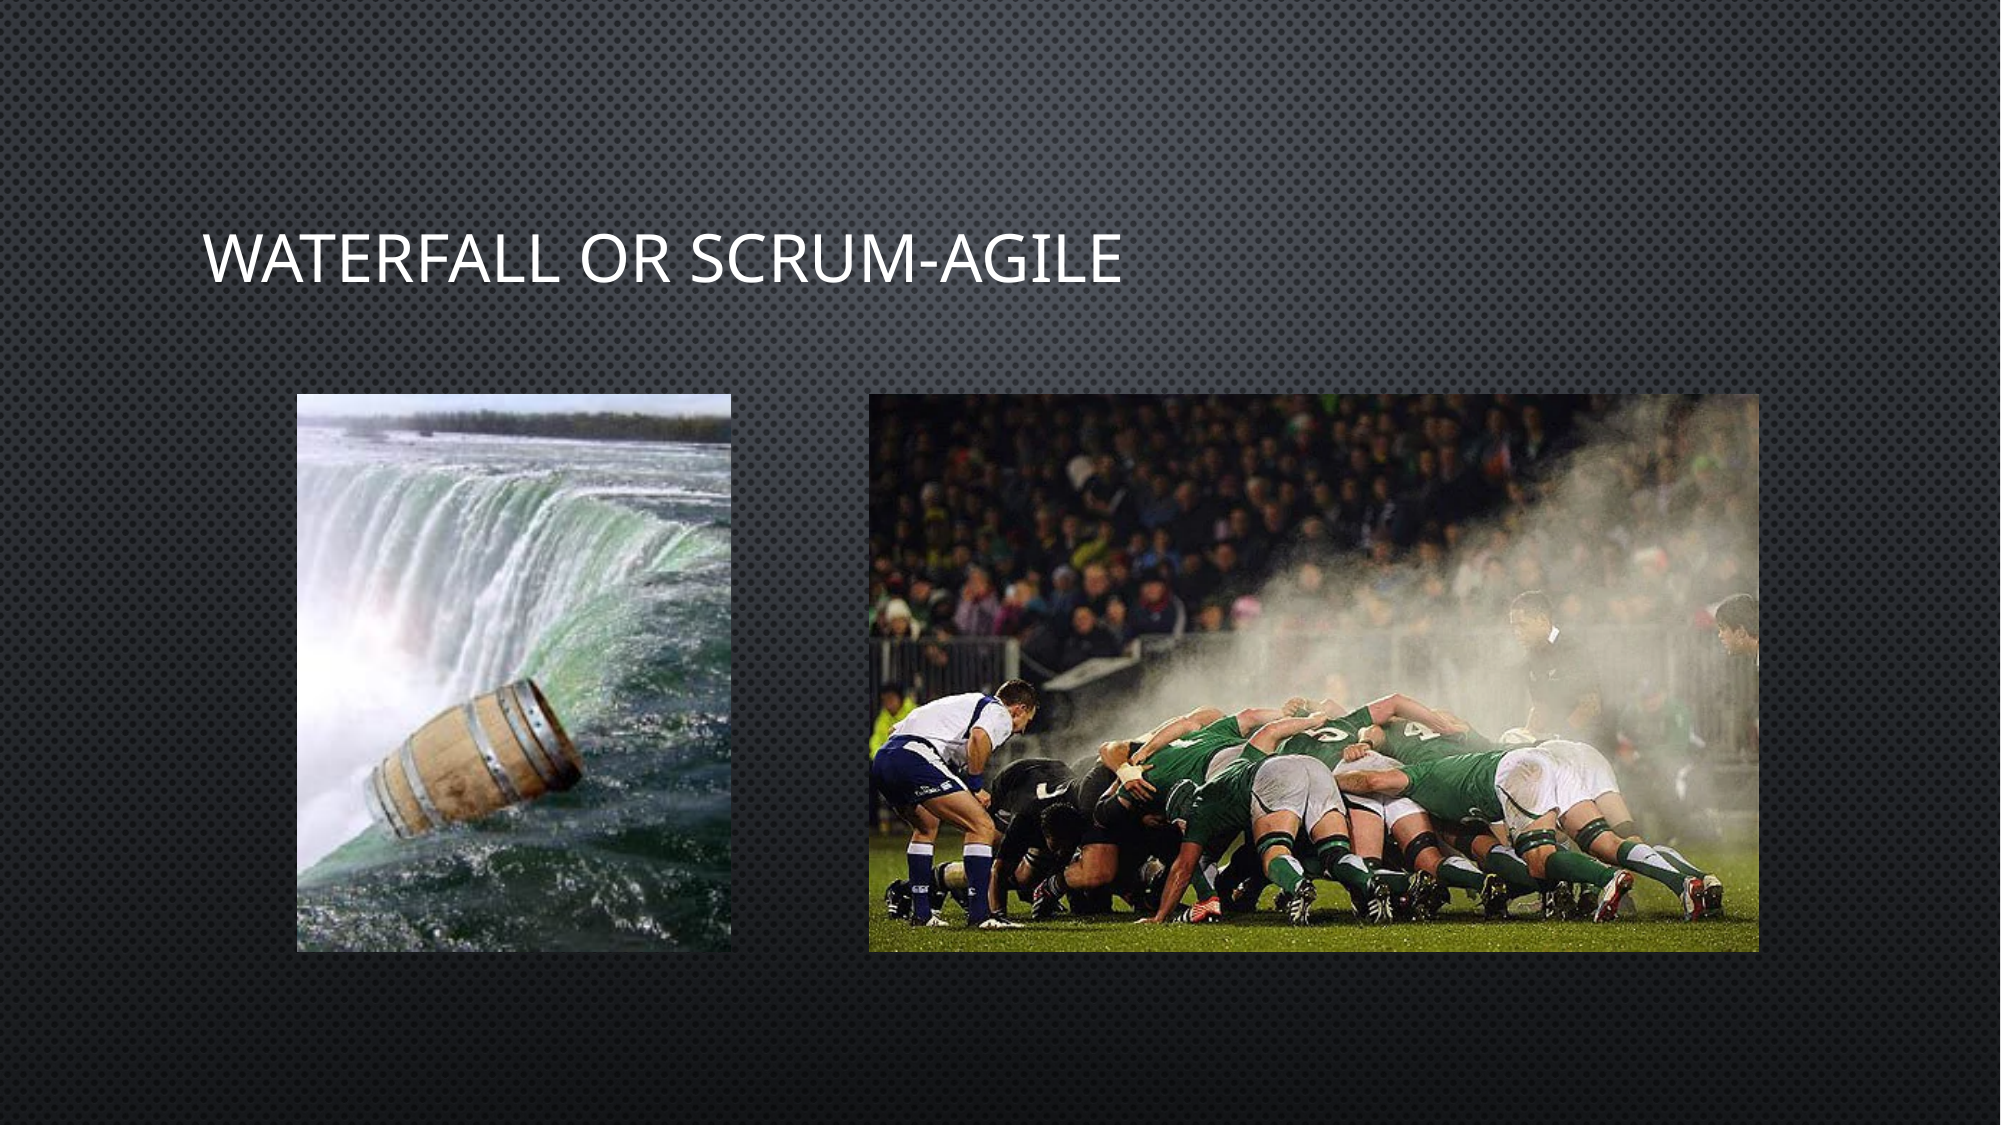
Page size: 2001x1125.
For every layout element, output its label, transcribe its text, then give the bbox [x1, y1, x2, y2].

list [869, 394, 1759, 952]
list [297, 394, 731, 952]
title Waterfall or Scrum-agile [187, 99, 1813, 413]
